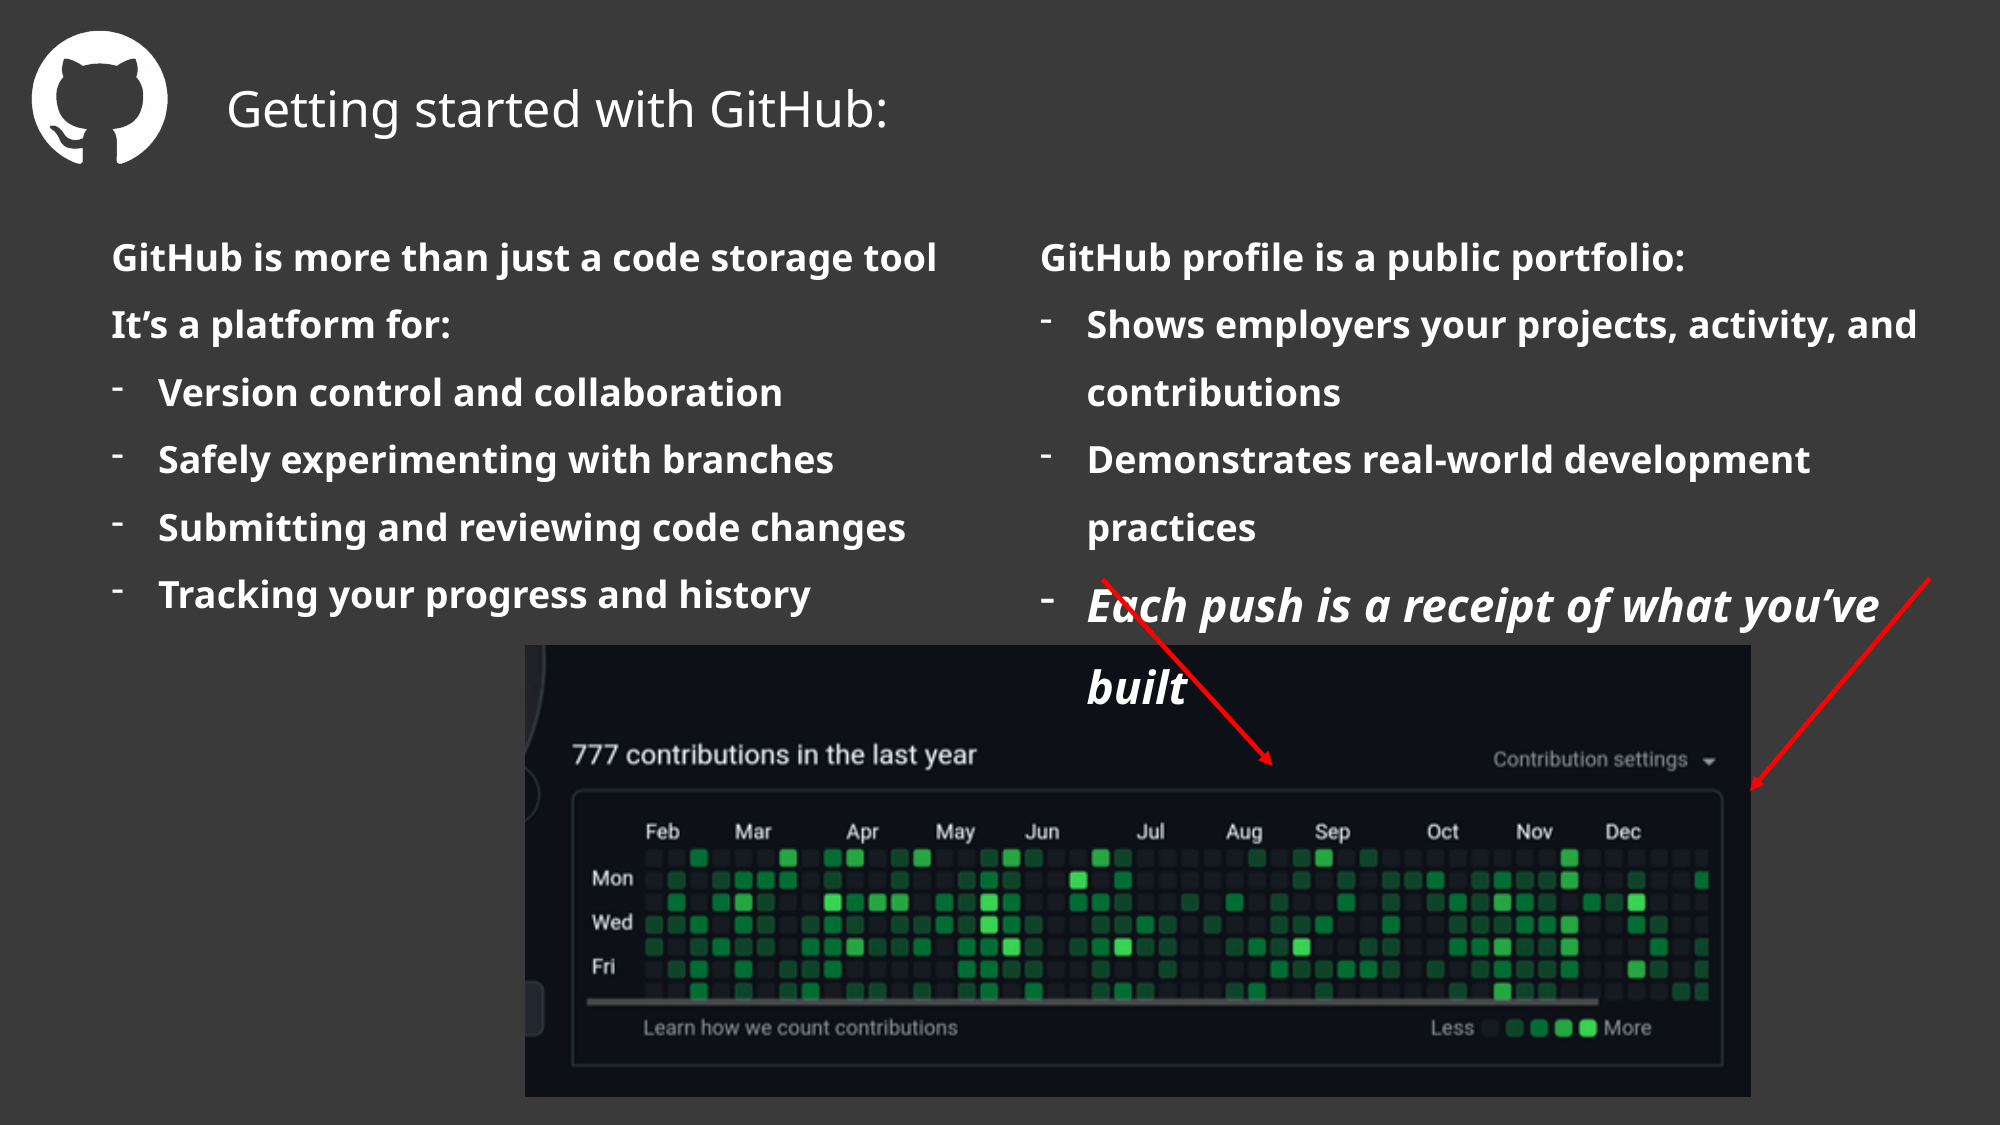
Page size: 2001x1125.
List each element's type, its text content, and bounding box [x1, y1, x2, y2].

picture [0, 0, 199, 199]
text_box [1749, 577, 1931, 792]
text_box GitHub is more than just a code storage tool It’s a platform for: Version control and collaboration Safely experimenting with branches Submitting and reviewing code changes Tracking your progress and history [96, 226, 954, 624]
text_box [1101, 578, 1274, 767]
picture [524, 644, 1751, 1098]
text_box GitHub profile is a public portfolio: Shows employers your projects, activity, and contributions Demonstrates real-world development practices Each push is a receipt of what you’ve built [1024, 226, 1973, 722]
text_box Getting started with GitHub: [211, 70, 1212, 146]
